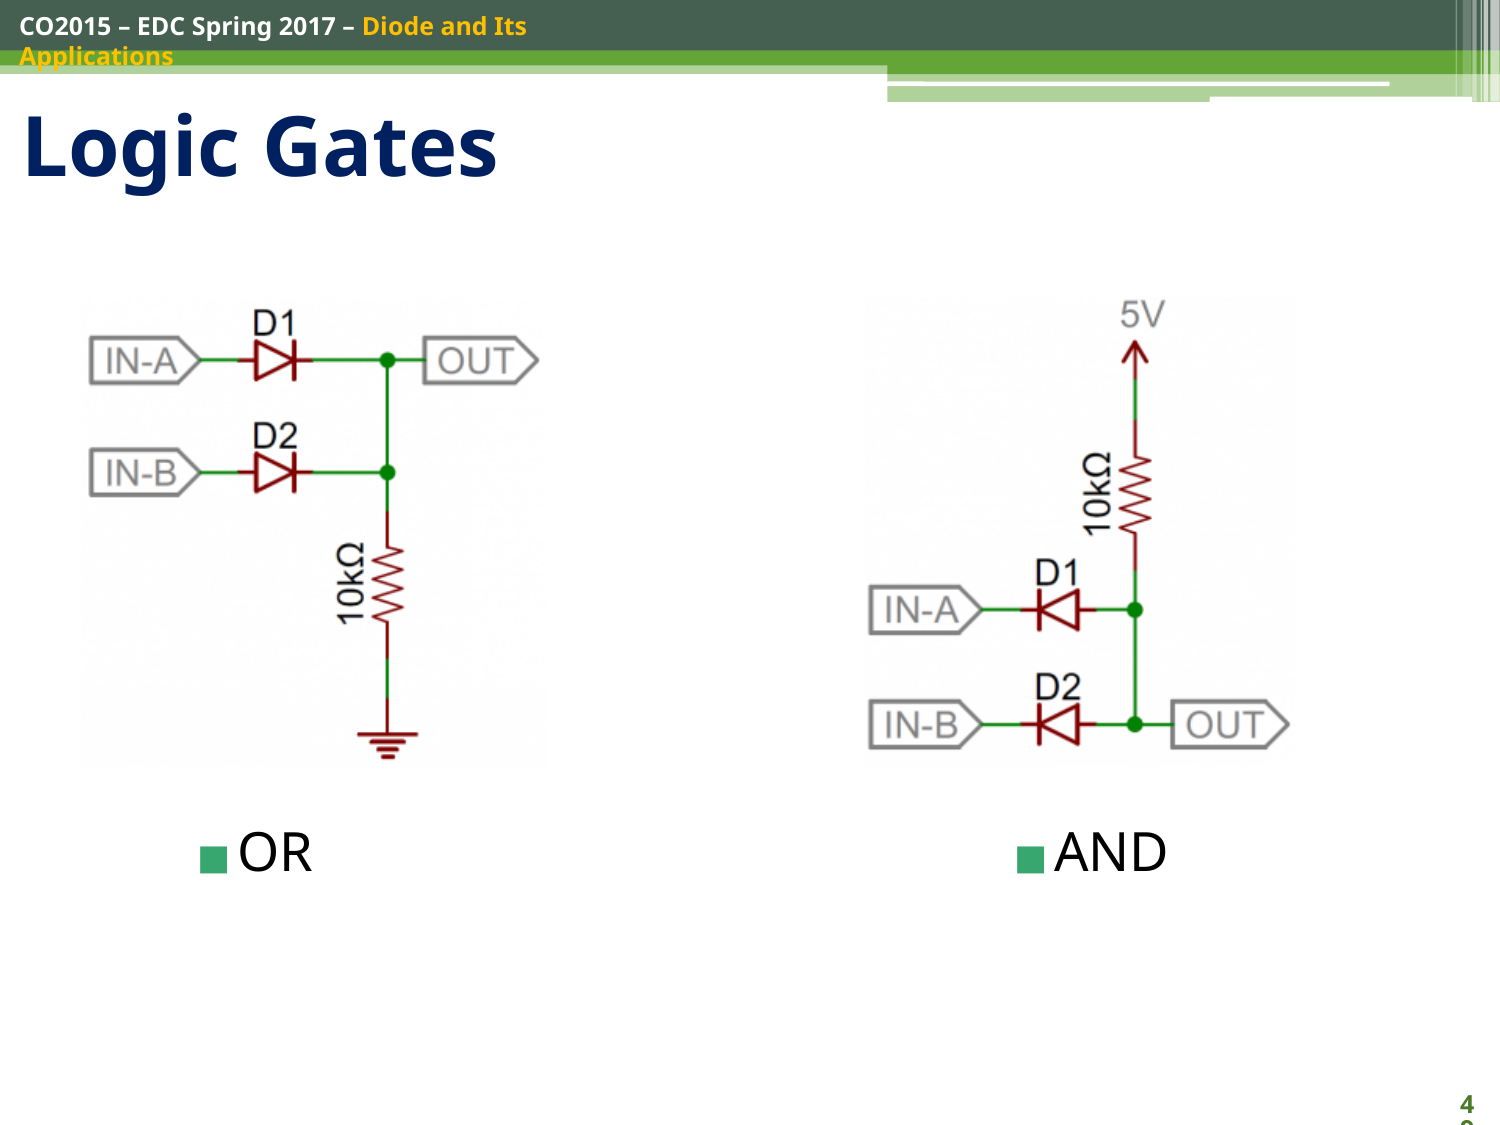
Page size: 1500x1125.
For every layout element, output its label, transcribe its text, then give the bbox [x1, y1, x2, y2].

title Logic Gates [6, 77, 1485, 209]
list OR [162, 810, 408, 936]
text_box AND [979, 809, 1225, 936]
picture [80, 297, 547, 767]
picture [865, 297, 1296, 767]
